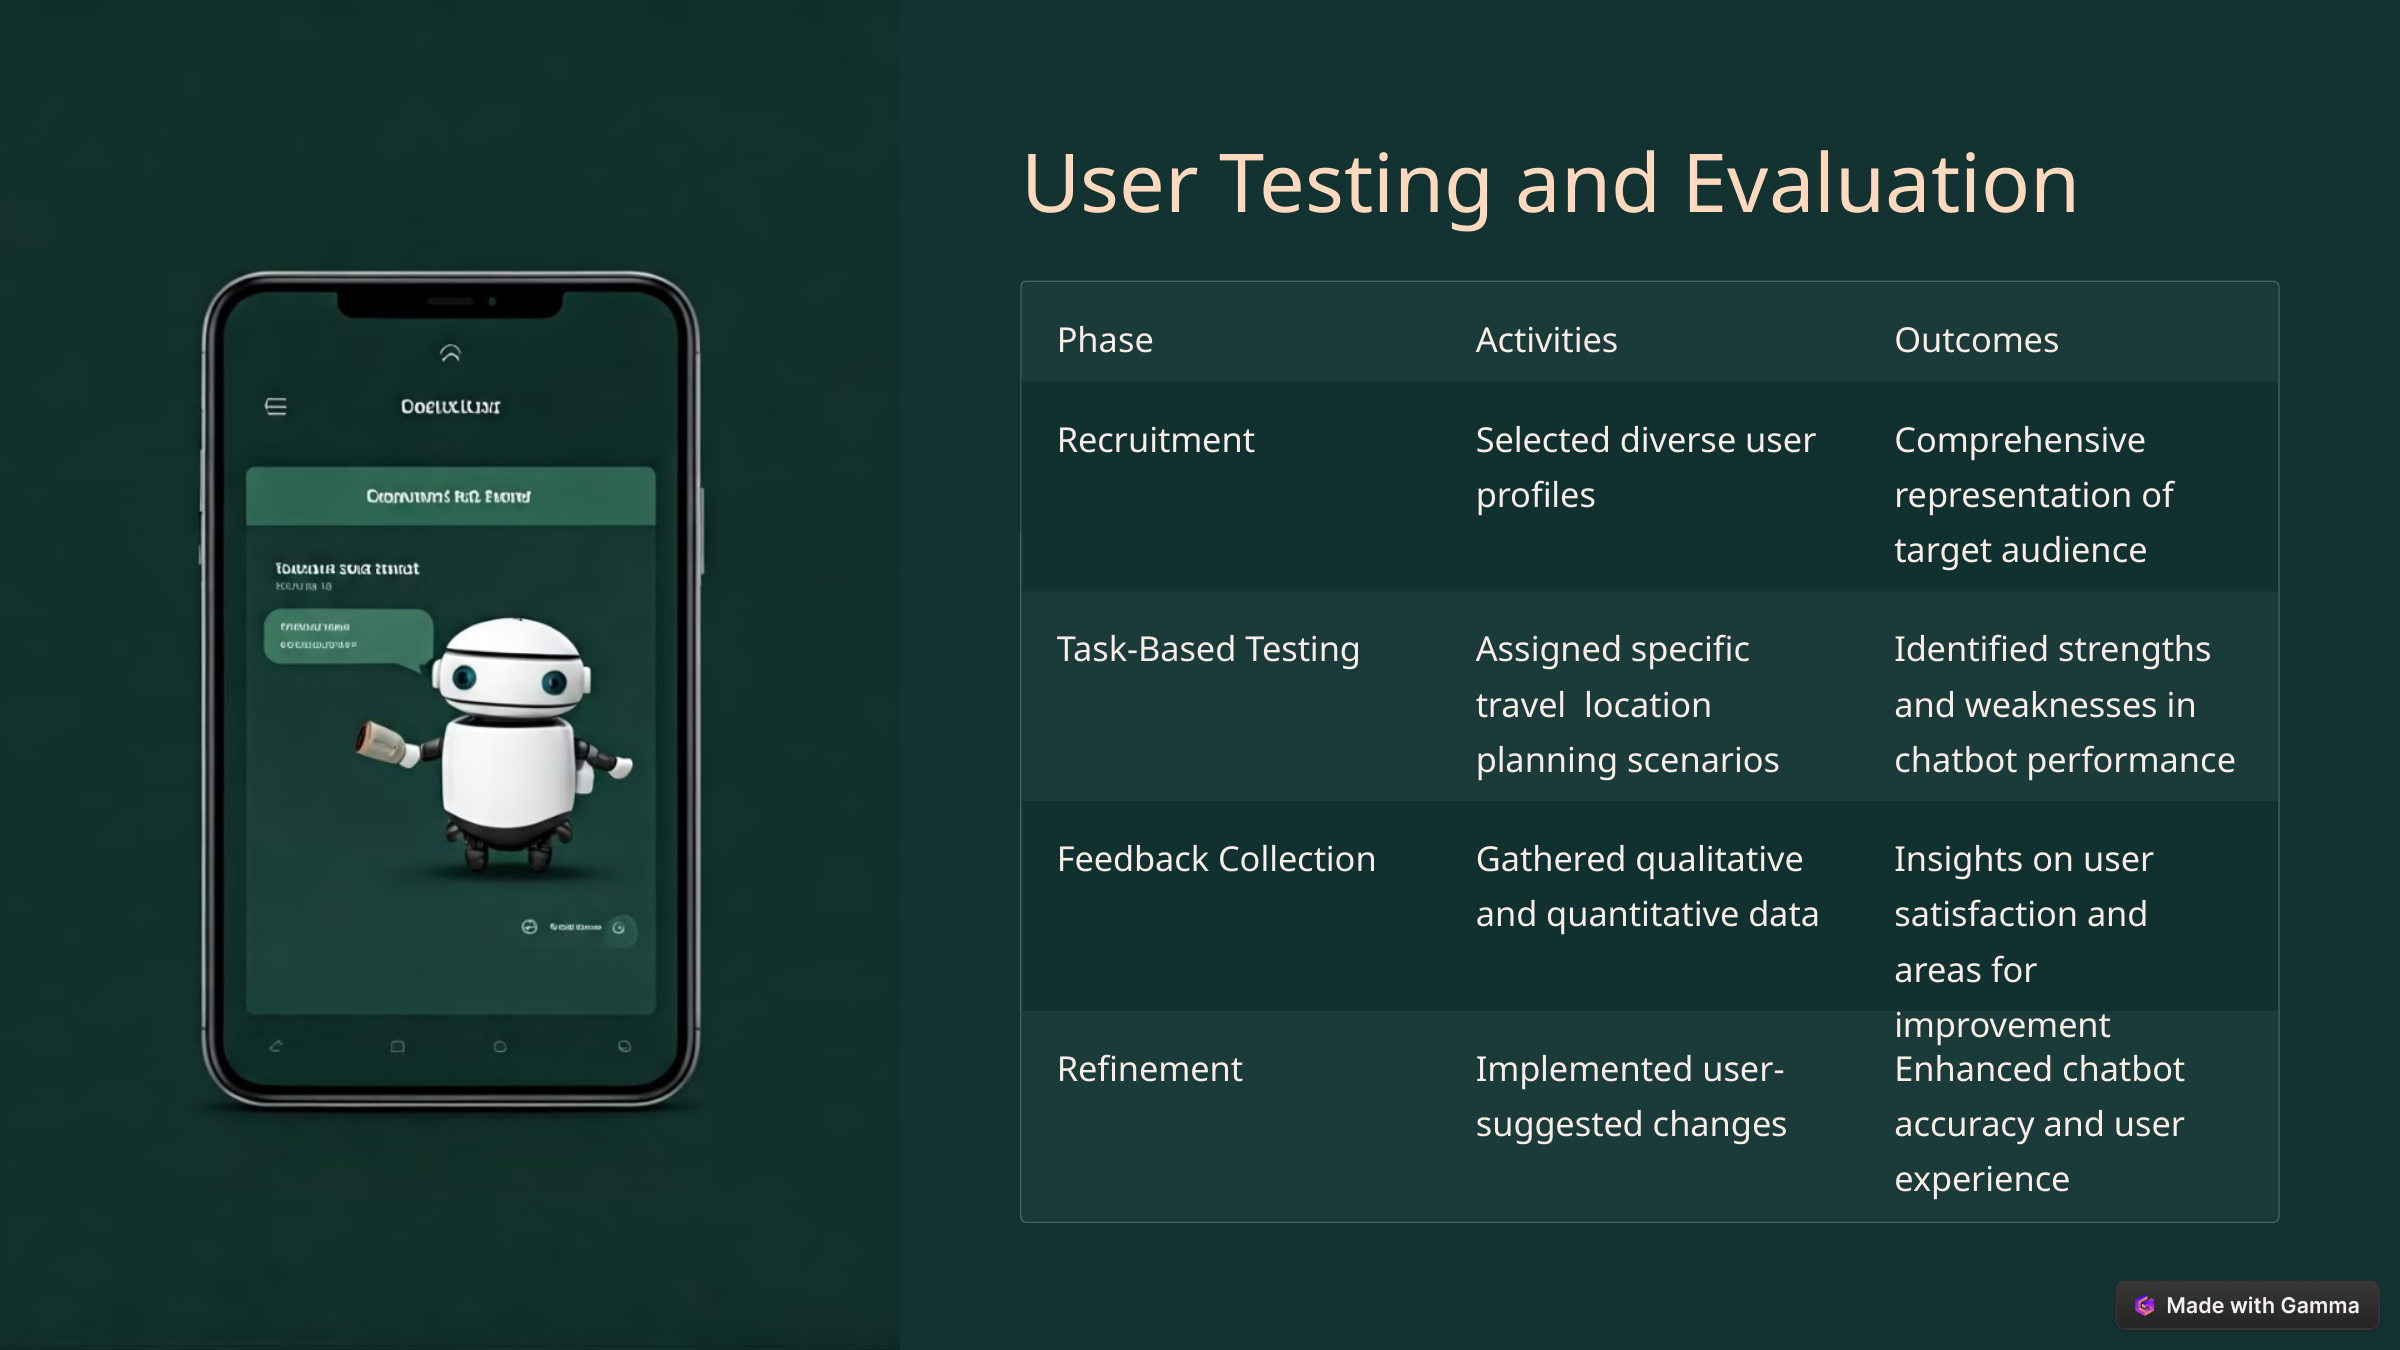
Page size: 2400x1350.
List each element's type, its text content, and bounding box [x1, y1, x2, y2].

text_box Comprehensive representation of target audience [1894, 403, 2244, 570]
text_box Gathered qualitative and quantitative data [1475, 823, 1824, 934]
text_box [1022, 591, 2278, 801]
text_box Enhanced chatbot accuracy and user experience [1894, 1032, 2244, 1199]
text_box [1022, 801, 2278, 1011]
text_box Implemented user-suggested changes [1475, 1032, 1824, 1144]
text_box Outcomes [1894, 304, 2244, 360]
text_box Activities [1475, 304, 1824, 360]
text_box [1022, 381, 2278, 591]
text_box Refinement [1056, 1032, 1406, 1089]
picture [2106, 1271, 2389, 1339]
text_box Feedback Collection [1056, 823, 1406, 879]
text_box Task-Based Testing [1056, 613, 1406, 669]
text_box Phase [1056, 304, 1406, 360]
picture [0, 0, 900, 1350]
text_box Assigned specific travel location planning scenarios [1475, 613, 1824, 780]
text_box Selected diverse user profiles [1475, 403, 1824, 515]
text_box [1022, 1011, 2278, 1221]
text_box Recruitment [1056, 403, 1406, 459]
text_box [1022, 282, 2278, 381]
text_box Insights on user satisfaction and areas for improvement [1894, 823, 2244, 989]
text_box User Testing and Evaluation [1020, 127, 2027, 230]
text_box Identified strengths and weaknesses in chatbot performance [1894, 613, 2244, 780]
